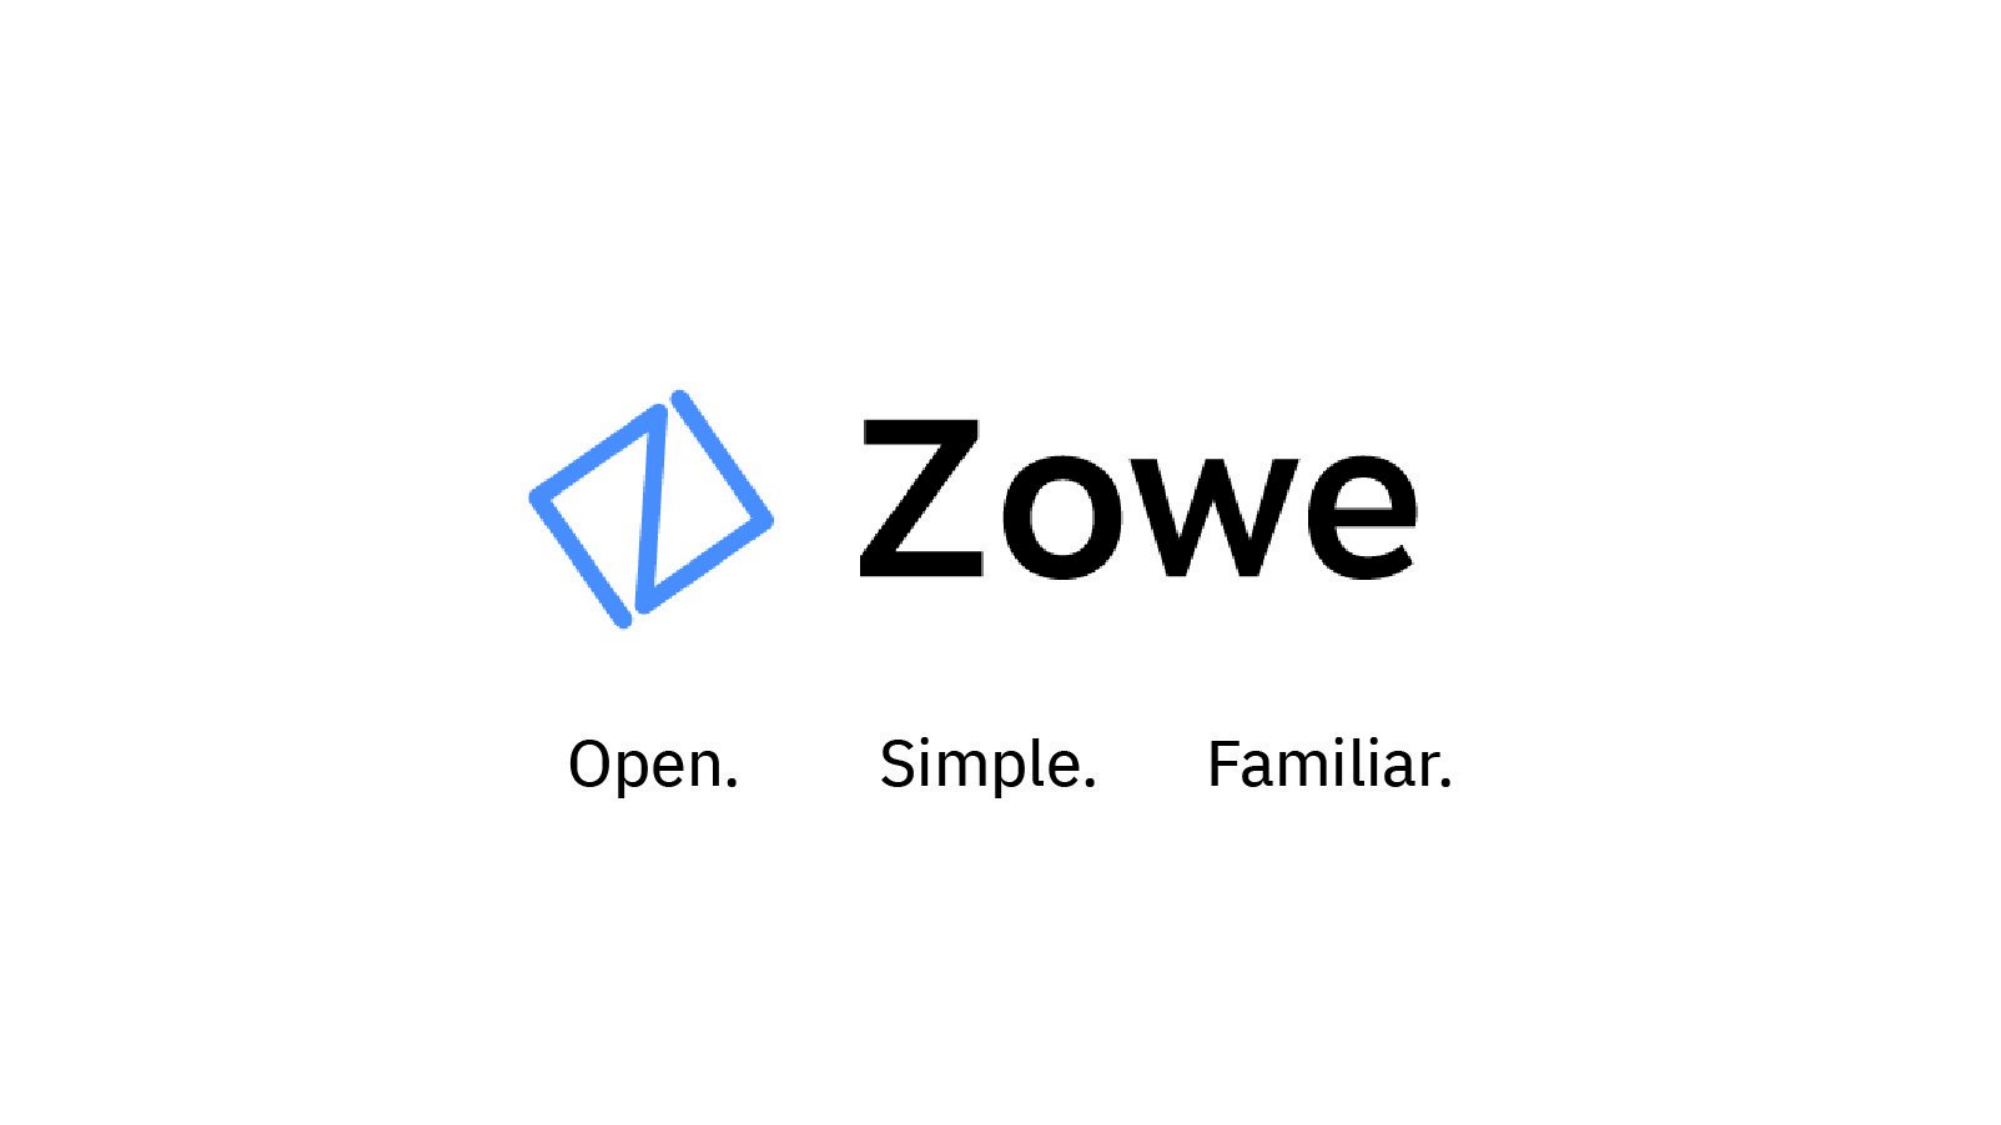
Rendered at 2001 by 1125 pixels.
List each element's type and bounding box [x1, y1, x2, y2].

picture [361, 243, 1639, 882]
